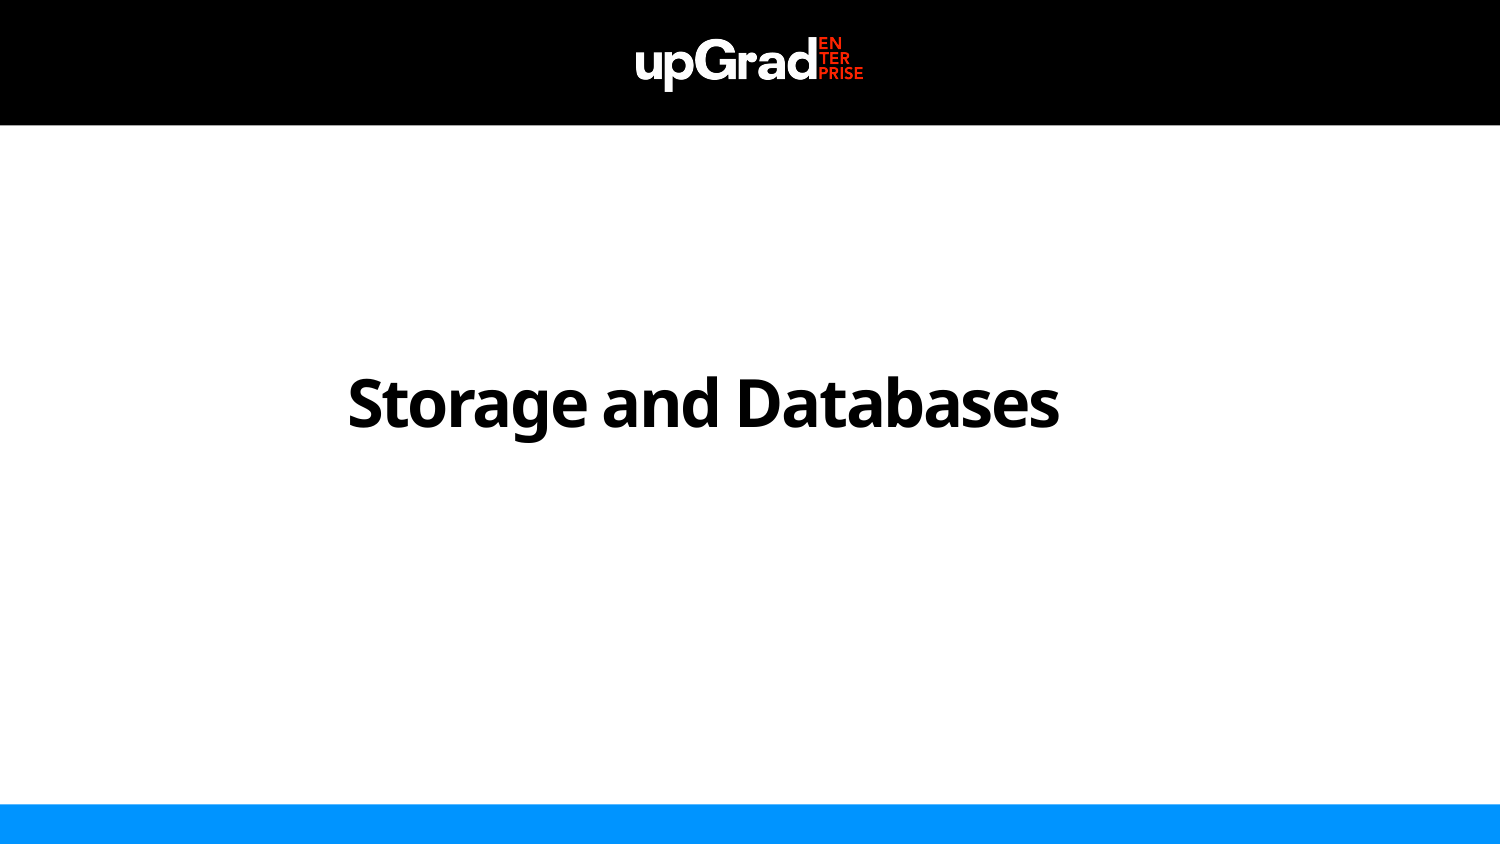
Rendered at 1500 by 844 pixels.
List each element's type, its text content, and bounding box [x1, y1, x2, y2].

picture [636, 37, 863, 92]
text_box Storage and Databases [198, 330, 1211, 471]
